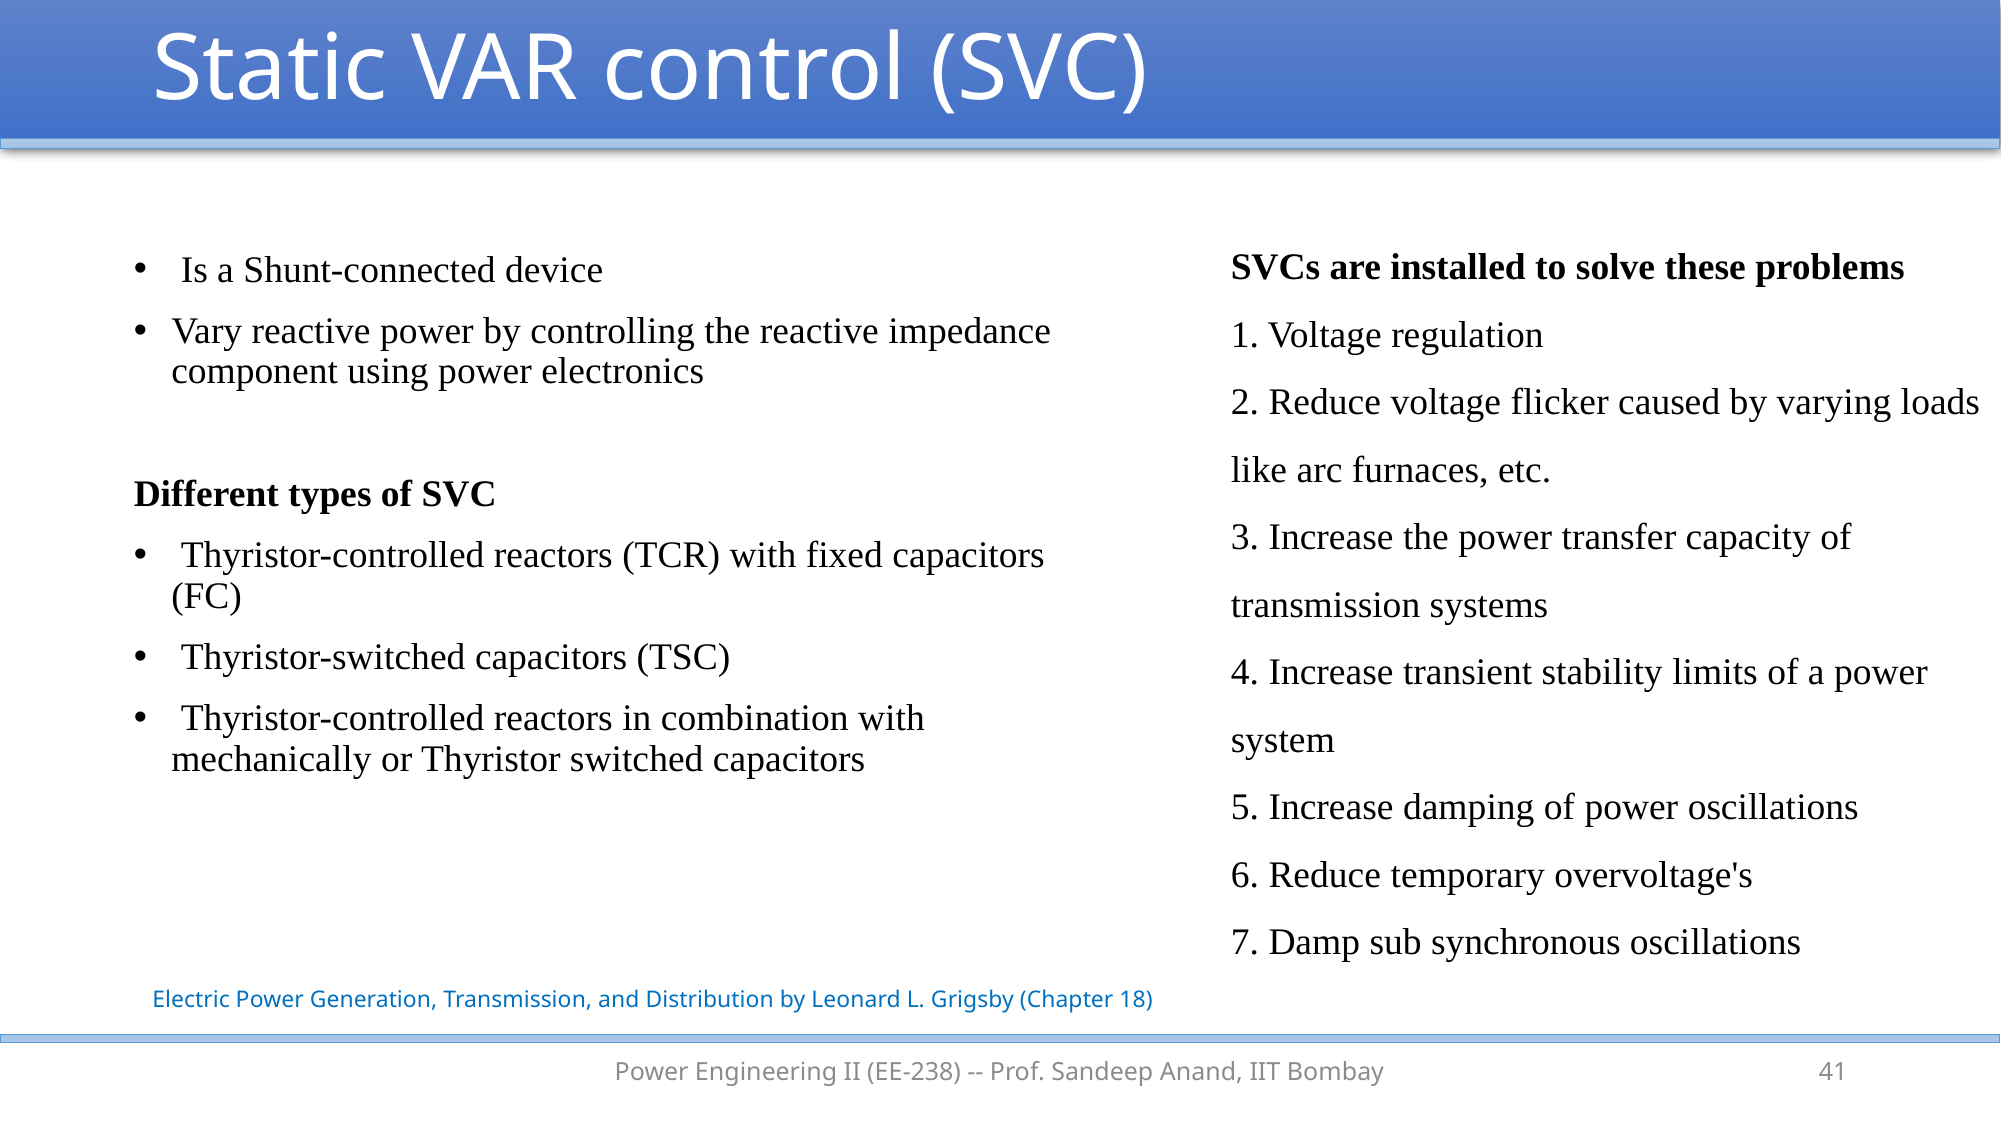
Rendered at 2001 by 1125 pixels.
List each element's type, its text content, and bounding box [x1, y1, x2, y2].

list Is a Shunt-connected device Vary reactive power by controlling the reactive impedance component using power electronics Different types of SVC Thyristor-controlled reactors (TCR) with fixed capacitors (FC) Thyristor-switched capacitors (TSC) Thyristor-controlled reactors in combination with mechanically or Thyristor switched capacitors [118, 242, 1124, 896]
text_box SVCs are installed to solve these problems 1. Voltage regulation 2. Reduce voltage flicker caused by varying loads like arc furnaces, etc. 3. Increase the power transfer capacity of transmission systems 4. Increase transient stability limits of a power system 5. Increase damping of power oscillations 6. Reduce temporary overvoltage's 7. Damp sub synchronous oscillations [1216, 212, 2000, 970]
list Electric Power Generation, Transmission, and Distribution by Leonard L. Grigsby (Chapter 18) [137, 980, 1863, 1021]
footer Power Engineering II (EE-238) -- Prof. Sandeep Anand, IIT Bombay [587, 1042, 1412, 1103]
title Static VAR control (SVC) [137, 0, 1863, 139]
slide_number 41 [1412, 1042, 1863, 1103]
